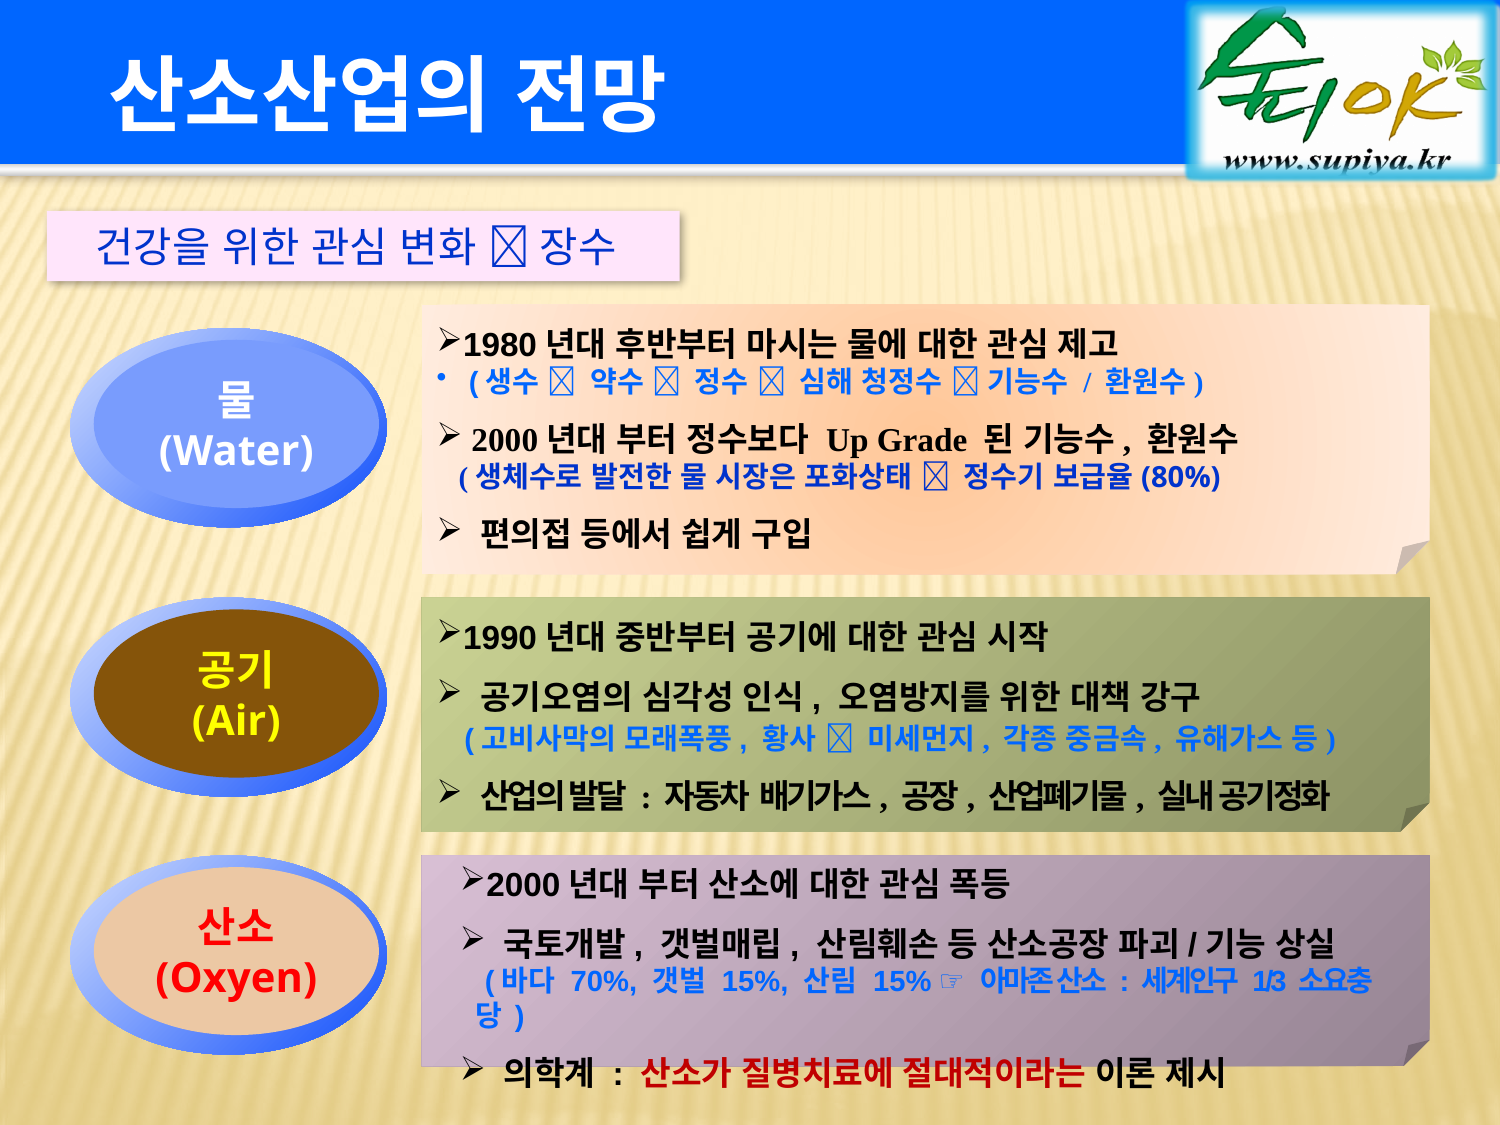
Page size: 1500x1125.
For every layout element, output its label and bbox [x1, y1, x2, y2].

text_box [0, 0, 1500, 177]
picture [1188, 2, 1494, 178]
text_box [46, 210, 1430, 1068]
